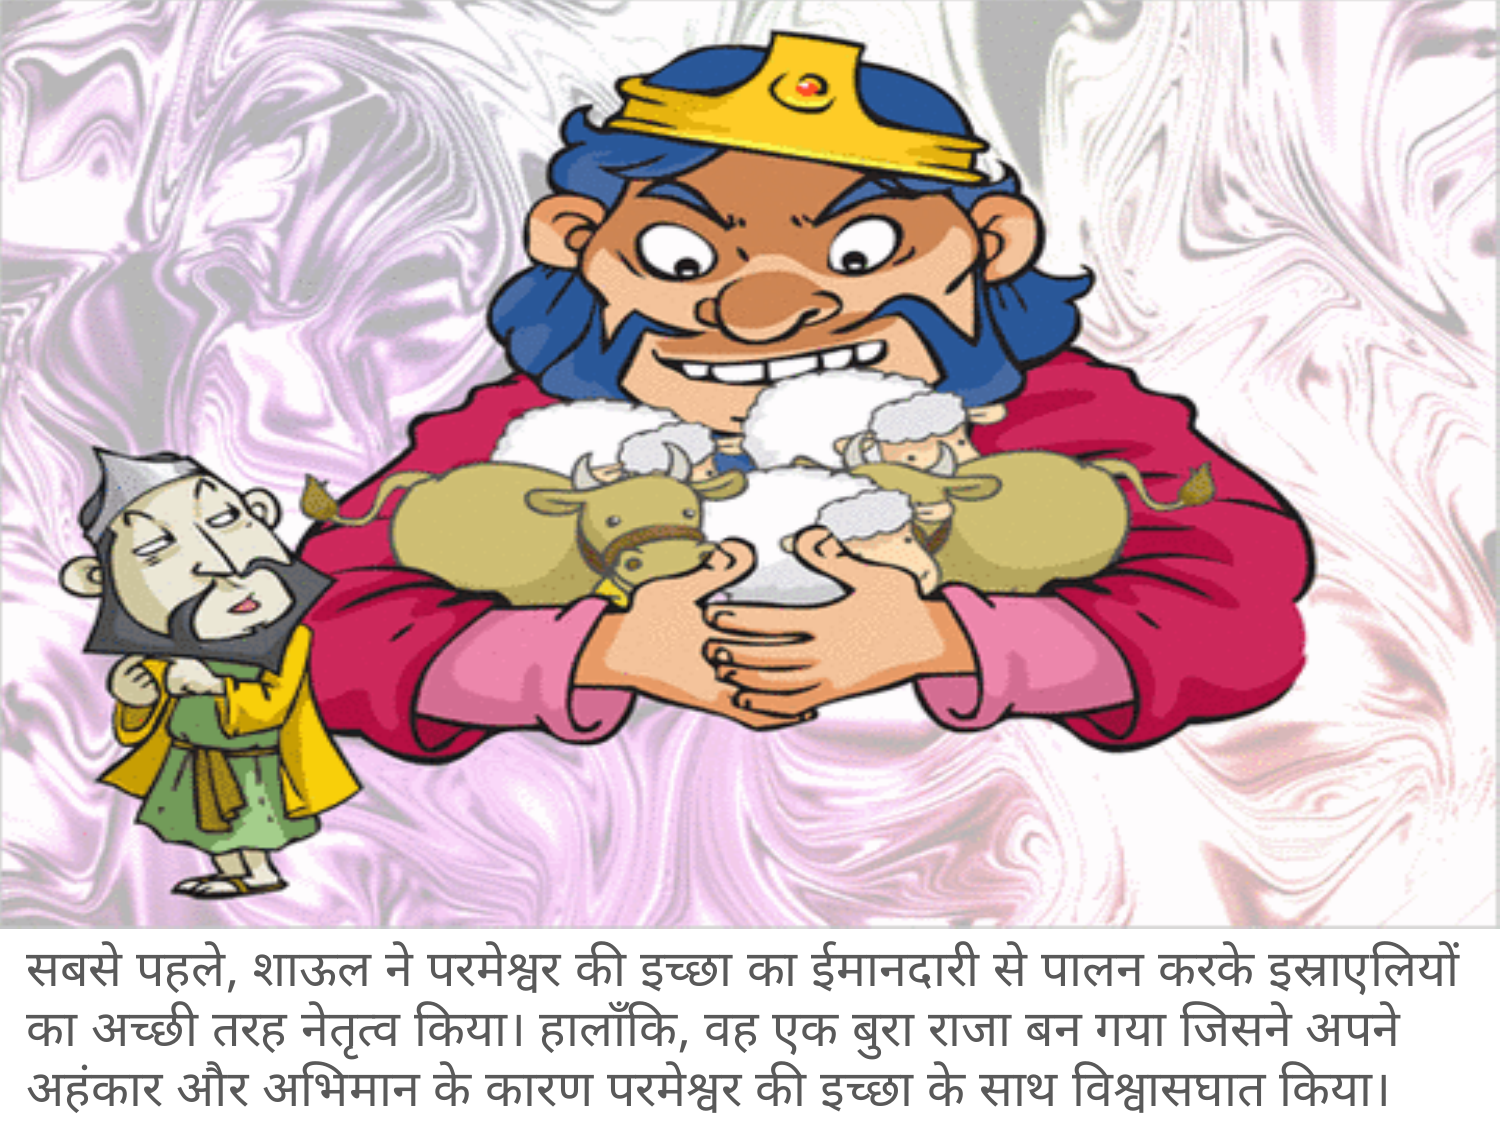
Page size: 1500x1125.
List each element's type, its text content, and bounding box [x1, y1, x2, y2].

text_box सबसे पहले, शाऊल ने परमेश्वर की इच्छा का ईमानदारी से पालन करके इस्राएलियों का अच्छी तरह नेतृत्व किया। हालाँकि, वह एक बुरा राजा बन गया जिसने अपने अहंकार और अभिमान के कारण परमेश्वर की इच्छा के साथ विश्वासघात किया। [11, 937, 1483, 1124]
picture [0, 0, 1500, 929]
